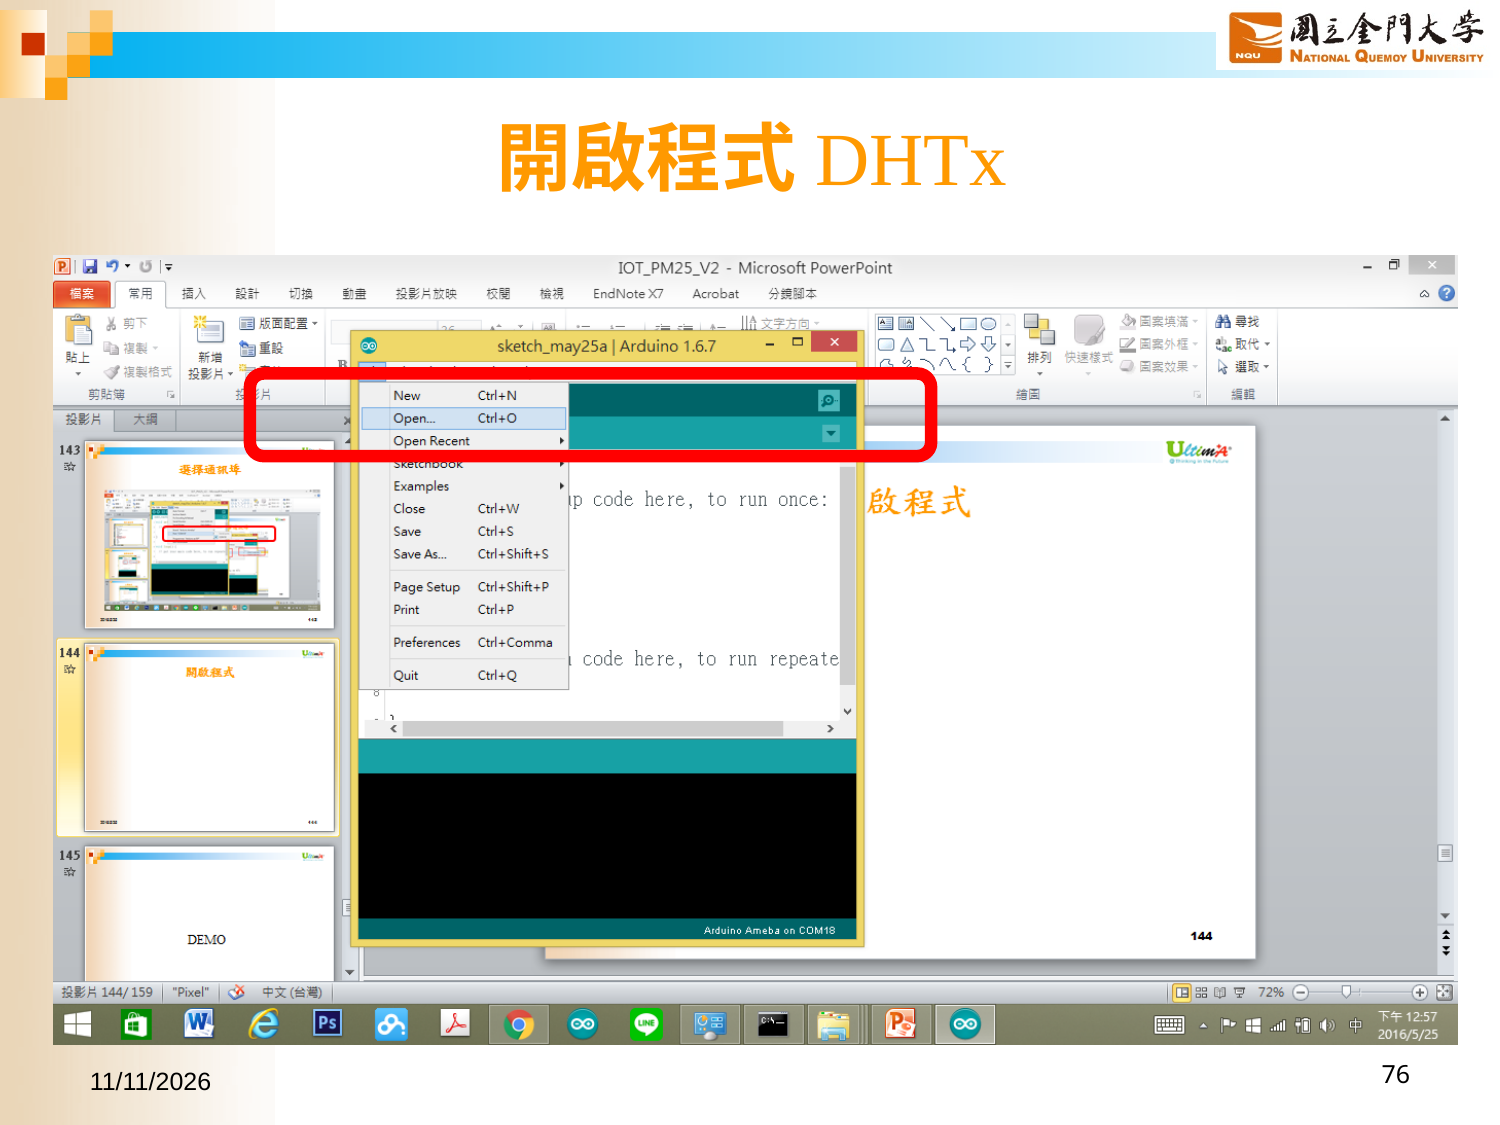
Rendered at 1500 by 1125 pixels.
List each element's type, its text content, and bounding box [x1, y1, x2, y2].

picture [1216, 1, 1499, 70]
text_box 2017/6/24 [75, 1053, 425, 1103]
picture [52, 255, 1458, 1045]
title 開啟程式DHTx [76, 42, 1427, 253]
text_box 76 [1074, 1053, 1425, 1100]
